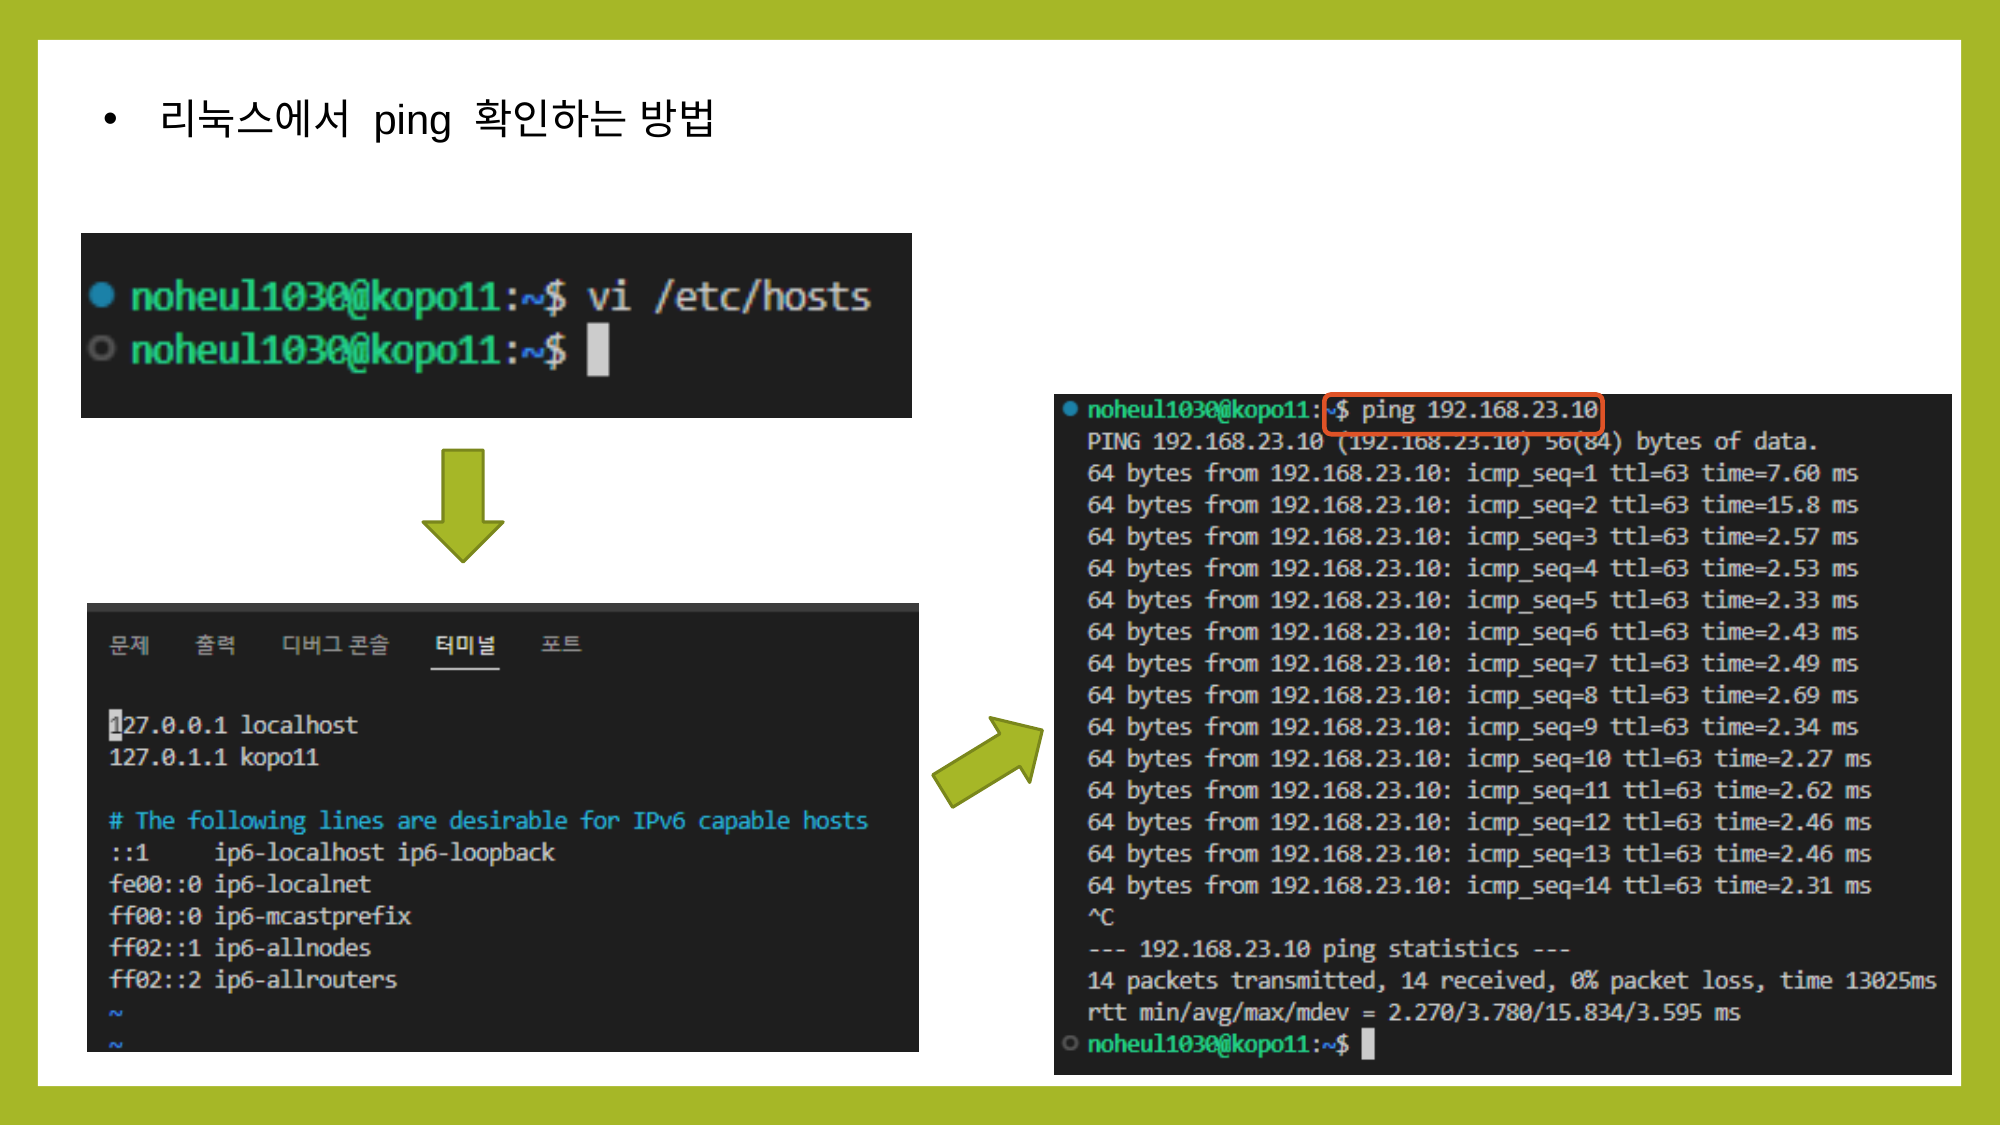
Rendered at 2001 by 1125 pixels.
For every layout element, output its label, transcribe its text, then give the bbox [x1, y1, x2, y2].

picture [87, 603, 919, 1053]
picture [81, 233, 913, 418]
text_box [931, 716, 1044, 809]
picture [1054, 394, 1952, 1076]
text_box 리눅스에서 ping 확인하는 방법 [88, 85, 804, 151]
text_box [421, 448, 505, 564]
